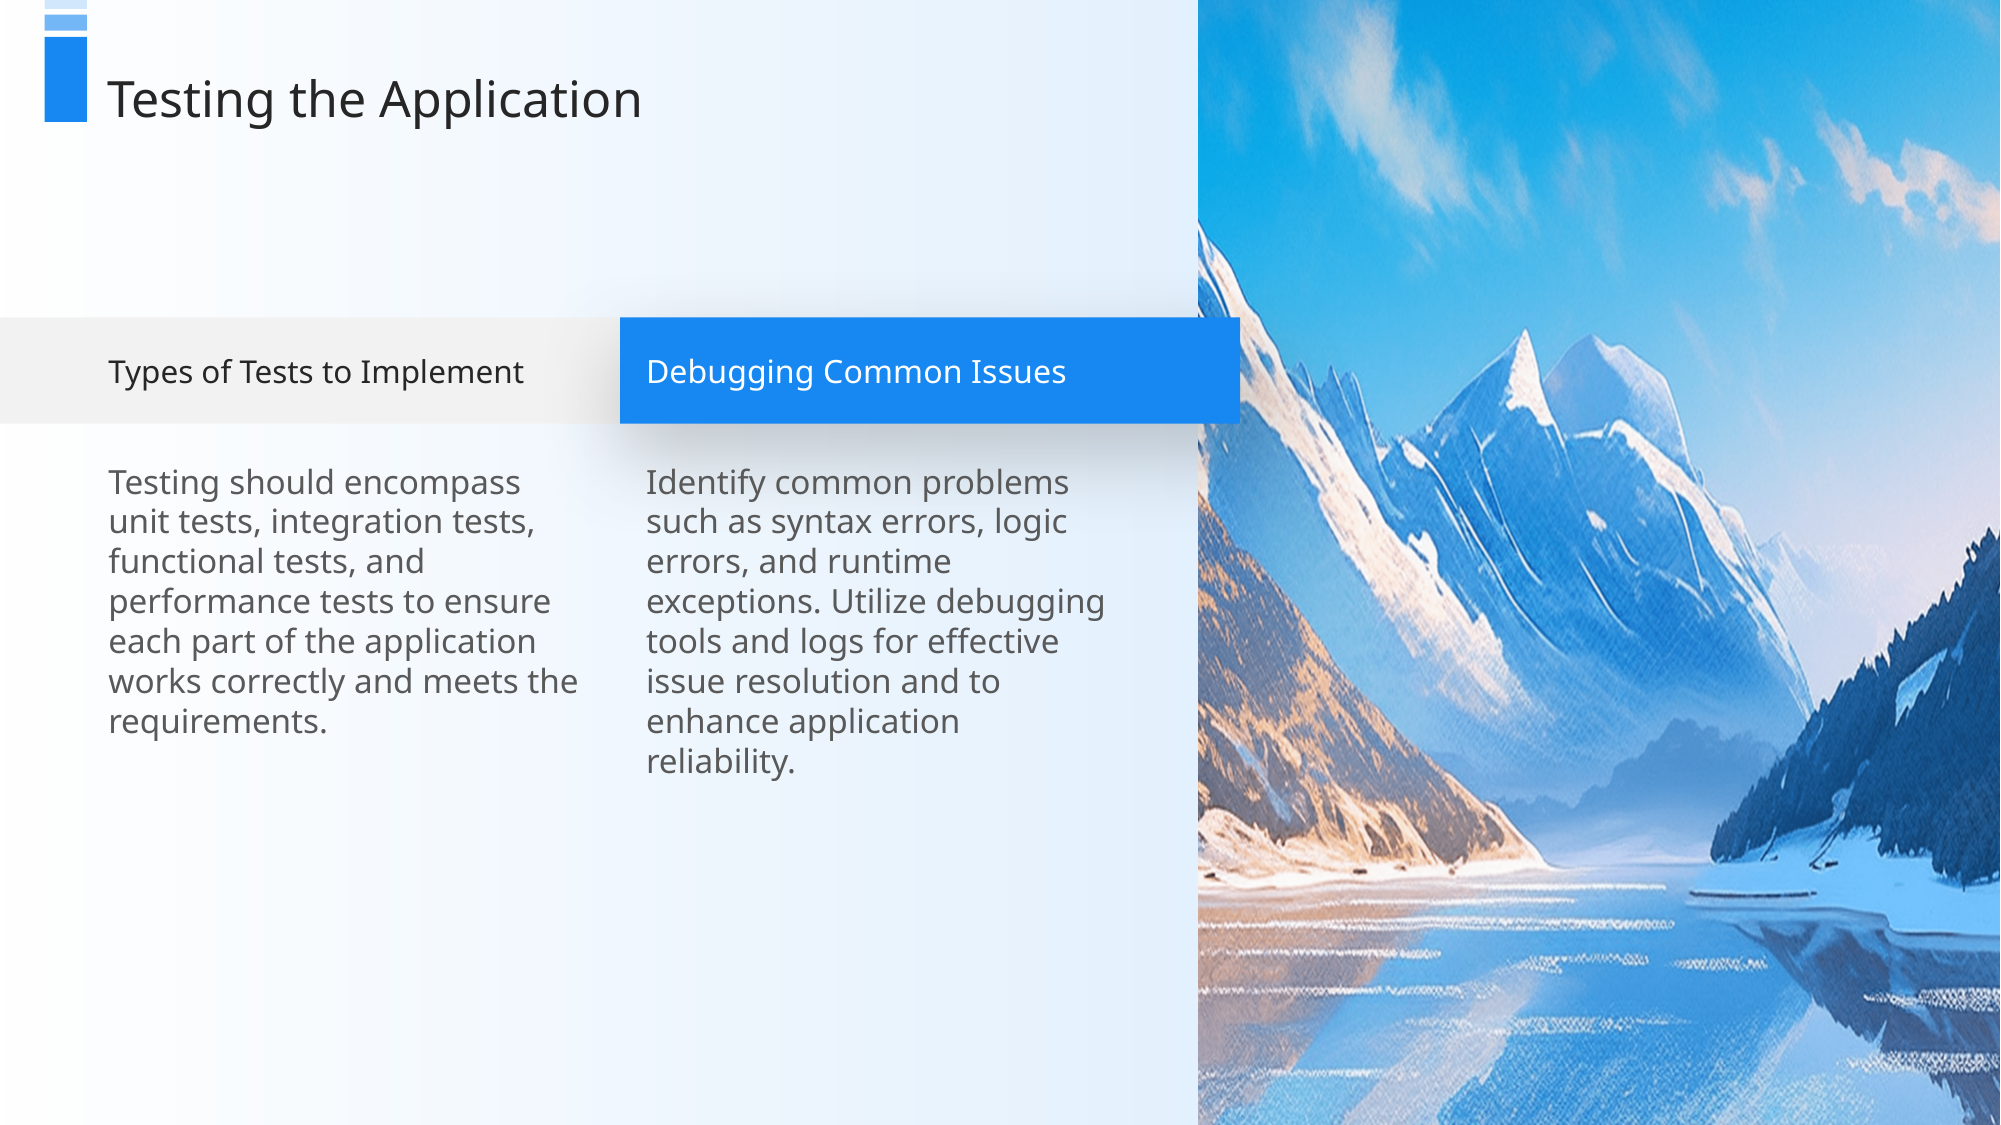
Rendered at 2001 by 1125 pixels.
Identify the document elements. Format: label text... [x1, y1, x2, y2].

text_box Testing the Application [92, 60, 1198, 136]
text_box [0, 0, 1198, 317]
text_box [44, 0, 87, 9]
text_box [0, 317, 620, 424]
picture [1198, 0, 2000, 1125]
picture [1198, 48, 1255, 155]
text_box Types of Tests to Implement [108, 342, 581, 399]
text_box [44, 36, 87, 122]
text_box [44, 14, 87, 31]
text_box Debugging Common Issues [646, 342, 1119, 399]
text_box [620, 317, 1198, 424]
text_box Identify common problems such as syntax errors, logic errors, and runtime exceptions. Utilize debugging tools and logs for effective issue resolution and to enhance application reliability. [646, 460, 1119, 875]
text_box [0, 424, 1198, 1125]
text_box Testing should encompass unit tests, integration tests, functional tests, and performance tests to ensure each part of the application works correctly and meets the requirements. [108, 460, 581, 875]
